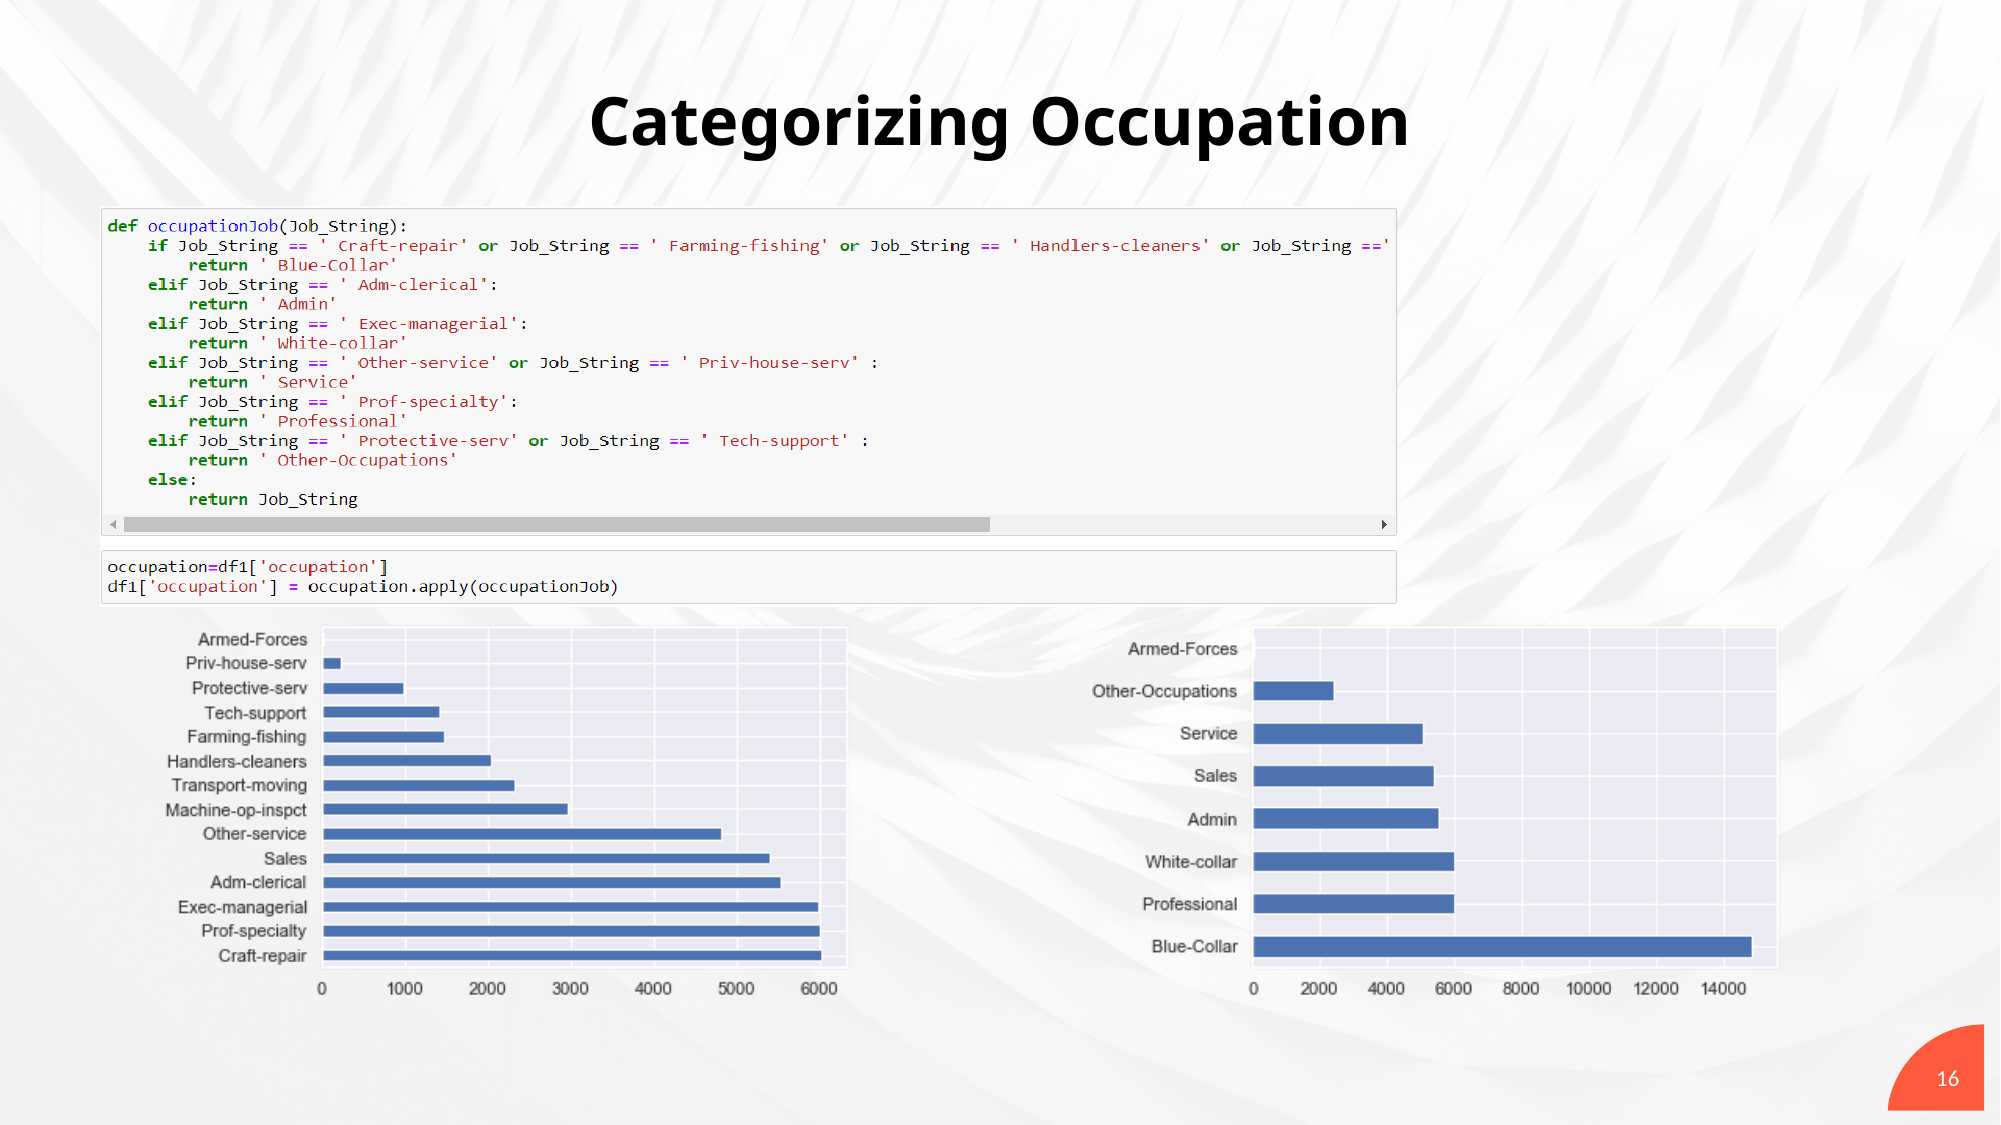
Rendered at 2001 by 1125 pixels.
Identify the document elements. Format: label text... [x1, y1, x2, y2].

picture [99, 206, 1398, 607]
picture [1077, 615, 1788, 1009]
title Categorizing Occupation [99, 50, 1901, 197]
slide_number ‹#› [1915, 1047, 1981, 1108]
picture [150, 615, 856, 1009]
